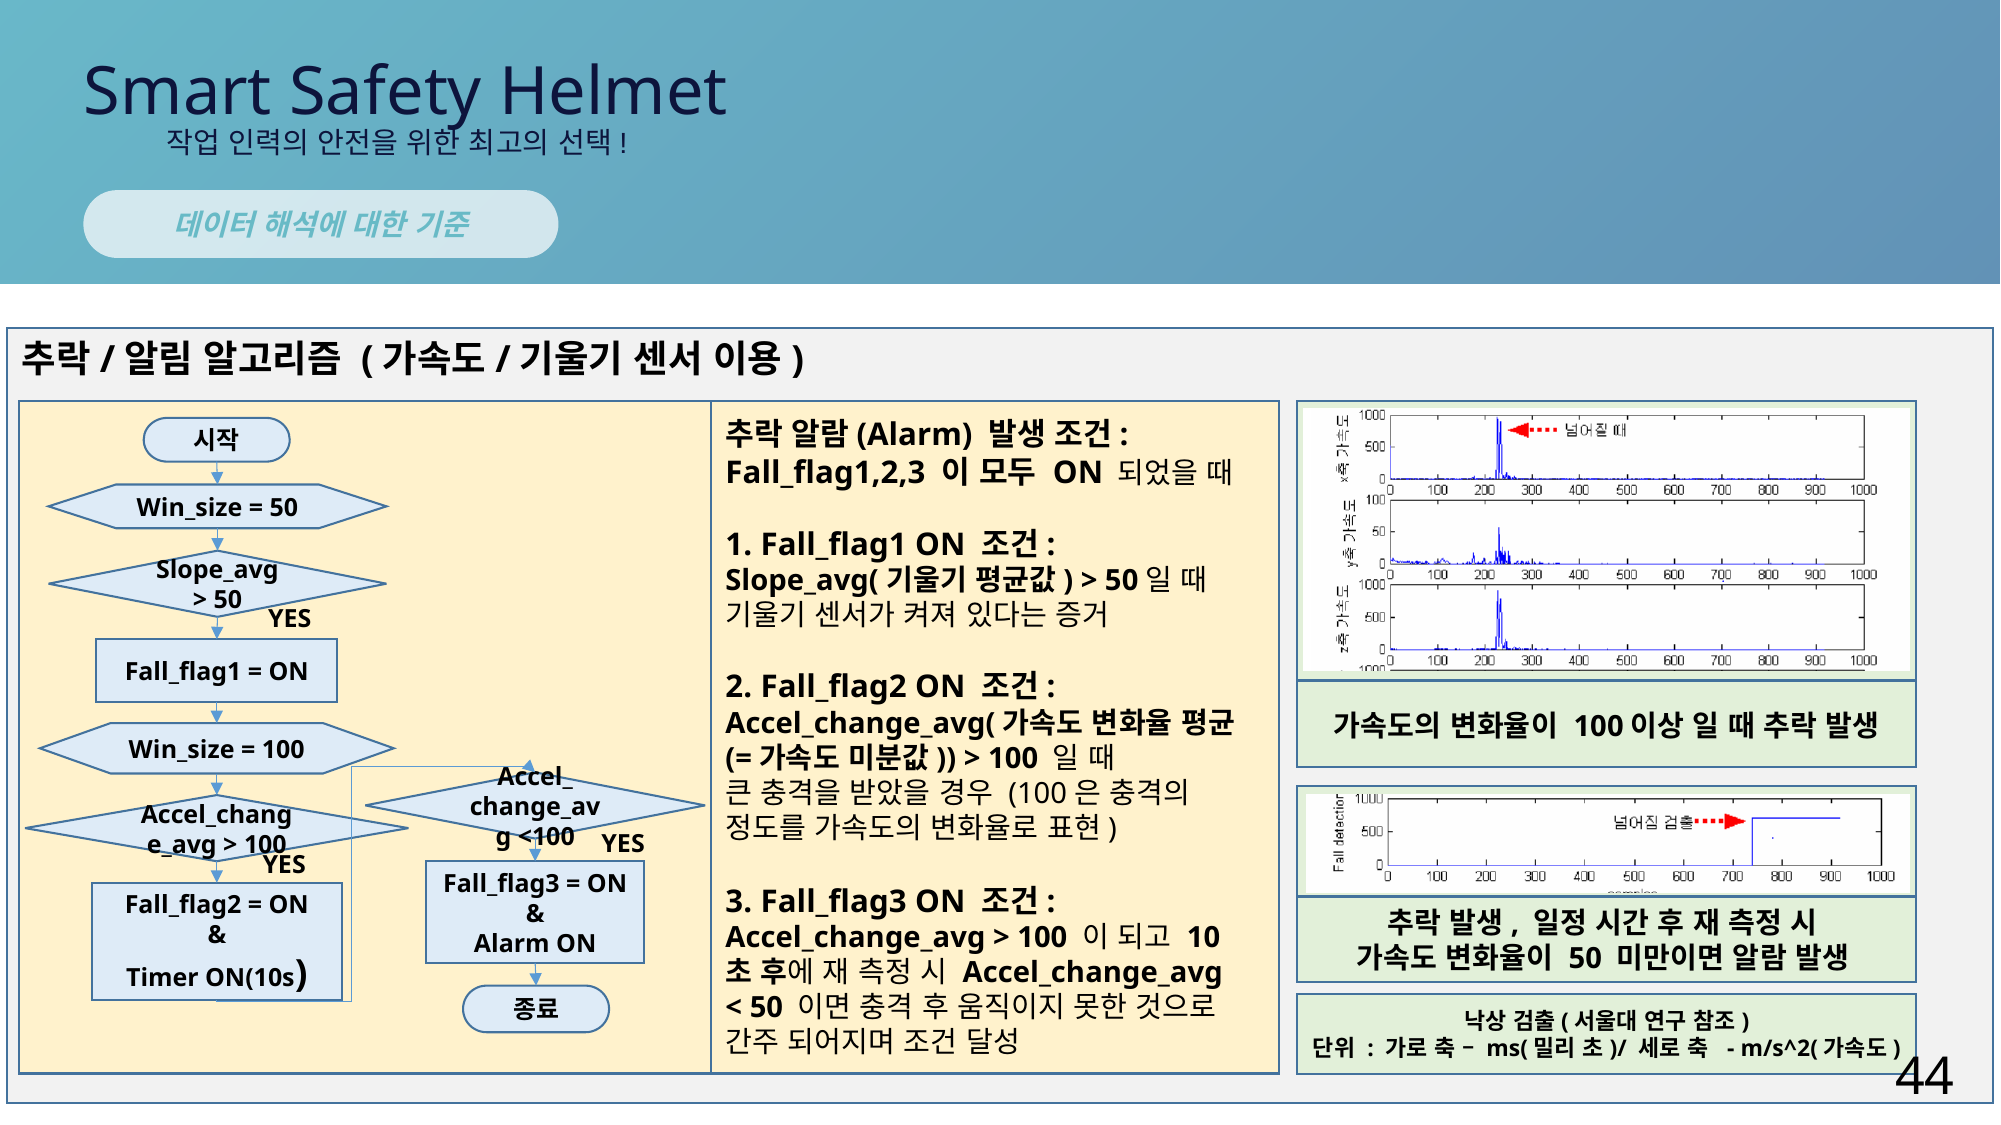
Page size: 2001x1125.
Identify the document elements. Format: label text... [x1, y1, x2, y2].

text_box Smart Safety Helmet [52, 40, 760, 136]
text_box [6, 327, 1994, 1104]
text_box 낙상 검출(서울대 연구 참조) 단위 : 가로 축 – ms(밀리 초)/ 세로 축 - m/s^2(가속도) [1296, 993, 1917, 1075]
text_box 데이터 해석에 대한 기준 [82, 189, 560, 259]
text_box [1296, 785, 1917, 897]
text_box 추락 발생, 일정 시간 후 재 측정 시 가속도 변화율이 50 미만이면 알람 발생 [1296, 897, 1917, 983]
text_box [0, 0, 2000, 284]
text_box [1296, 400, 1917, 682]
picture [1306, 794, 1910, 893]
slide_number 44 [1519, 1043, 1970, 1104]
picture [1303, 408, 1910, 671]
text_box 가속도의 변화율이 100이상 일 때 추락 발생 [1296, 682, 1917, 768]
text_box 추락/알림 알고리즘 (가속도/기울기 센서 이용) [7, 327, 847, 388]
text_box 추락 알람(Alarm) 발생 조건: Fall_flag1,2,3 이 모두 ON 되었을 때 1. Fall_flag1 ON 조건: Slope_avg(기울기 평균값) > 50일 때 기울기 센서가 켜져 있다는 증거 2. Fall_flag2 ON 조건: Accel_change_avg(가속도 변화율 평균(=가속도 미분값)) > 100 일 때 큰 충격을 받았을 경우 (100은 충격의 정도를 가속도의 변화율로 표현) 3. Fall_flag3 ON 조건: Accel_change_avg > 100 이 되고 10초 후에 재 측정 시 Accel_change_avg < 50 이면 충격 후 움직이지 못한 것으로 간주 되어지며 조건 달성 [712, 407, 1260, 1066]
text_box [18, 400, 712, 1074]
text_box [710, 400, 1280, 1075]
text_box 작업 인력의 안전을 위한 최고의 선택! [151, 116, 712, 167]
